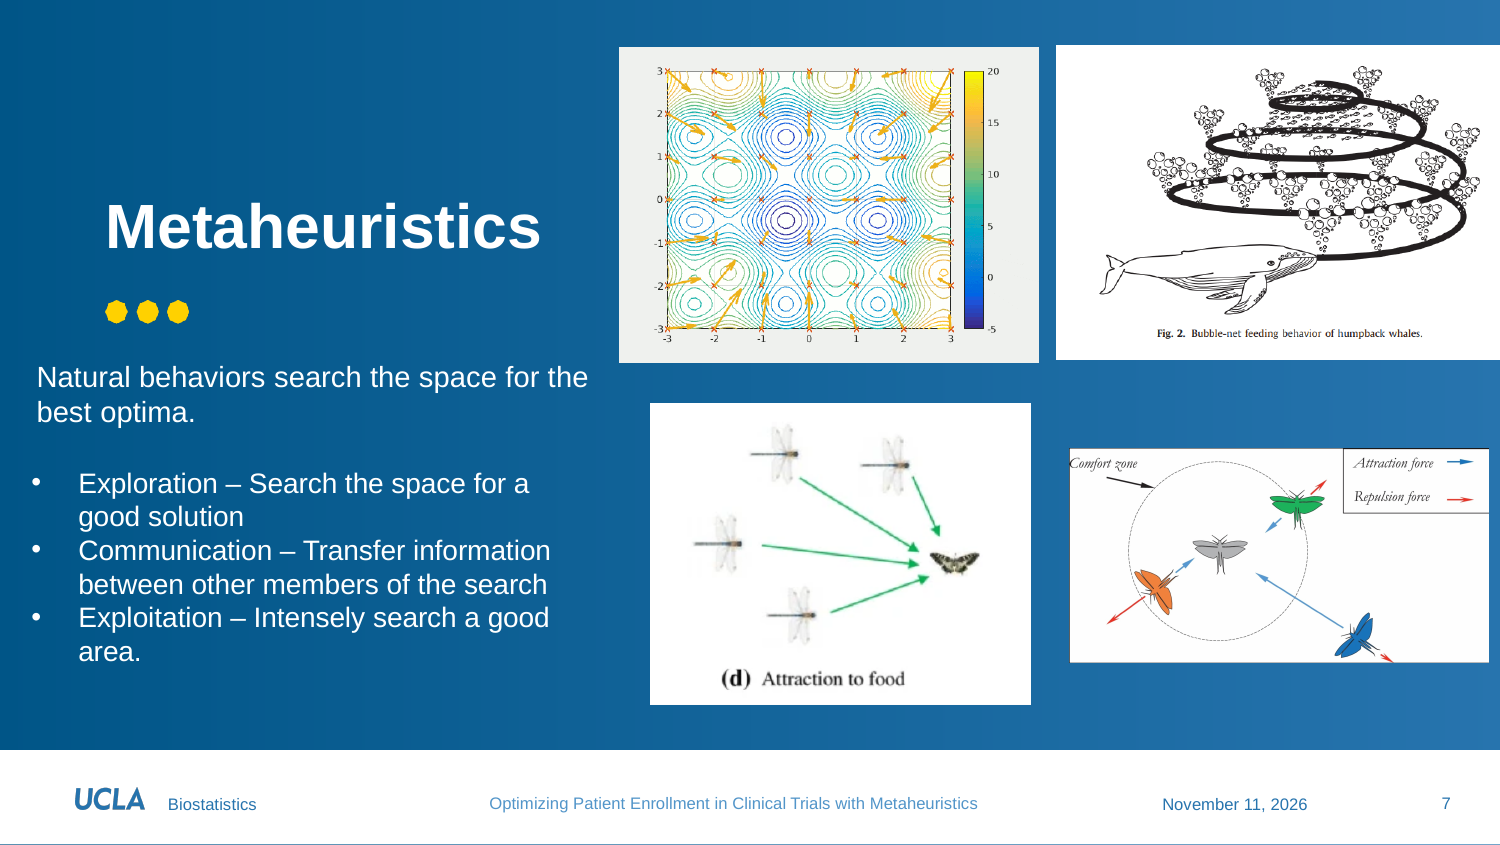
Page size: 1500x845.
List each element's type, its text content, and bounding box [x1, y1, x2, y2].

title Metaheuristics [90, 186, 616, 270]
picture [1069, 448, 1489, 663]
list Natural behaviors search the space for the best optima. [0, 358, 592, 429]
picture [75, 787, 145, 810]
picture [1056, 45, 1500, 360]
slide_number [1097, 791, 1323, 816]
picture [105, 300, 189, 324]
text_box Exploration – Search the space for a good solution Communication – Transfer information between other members of the search Exploitation – Intensely search a good area. [16, 457, 592, 675]
slide_number 7 [1334, 791, 1466, 815]
picture [650, 403, 1031, 705]
picture [619, 47, 1039, 363]
